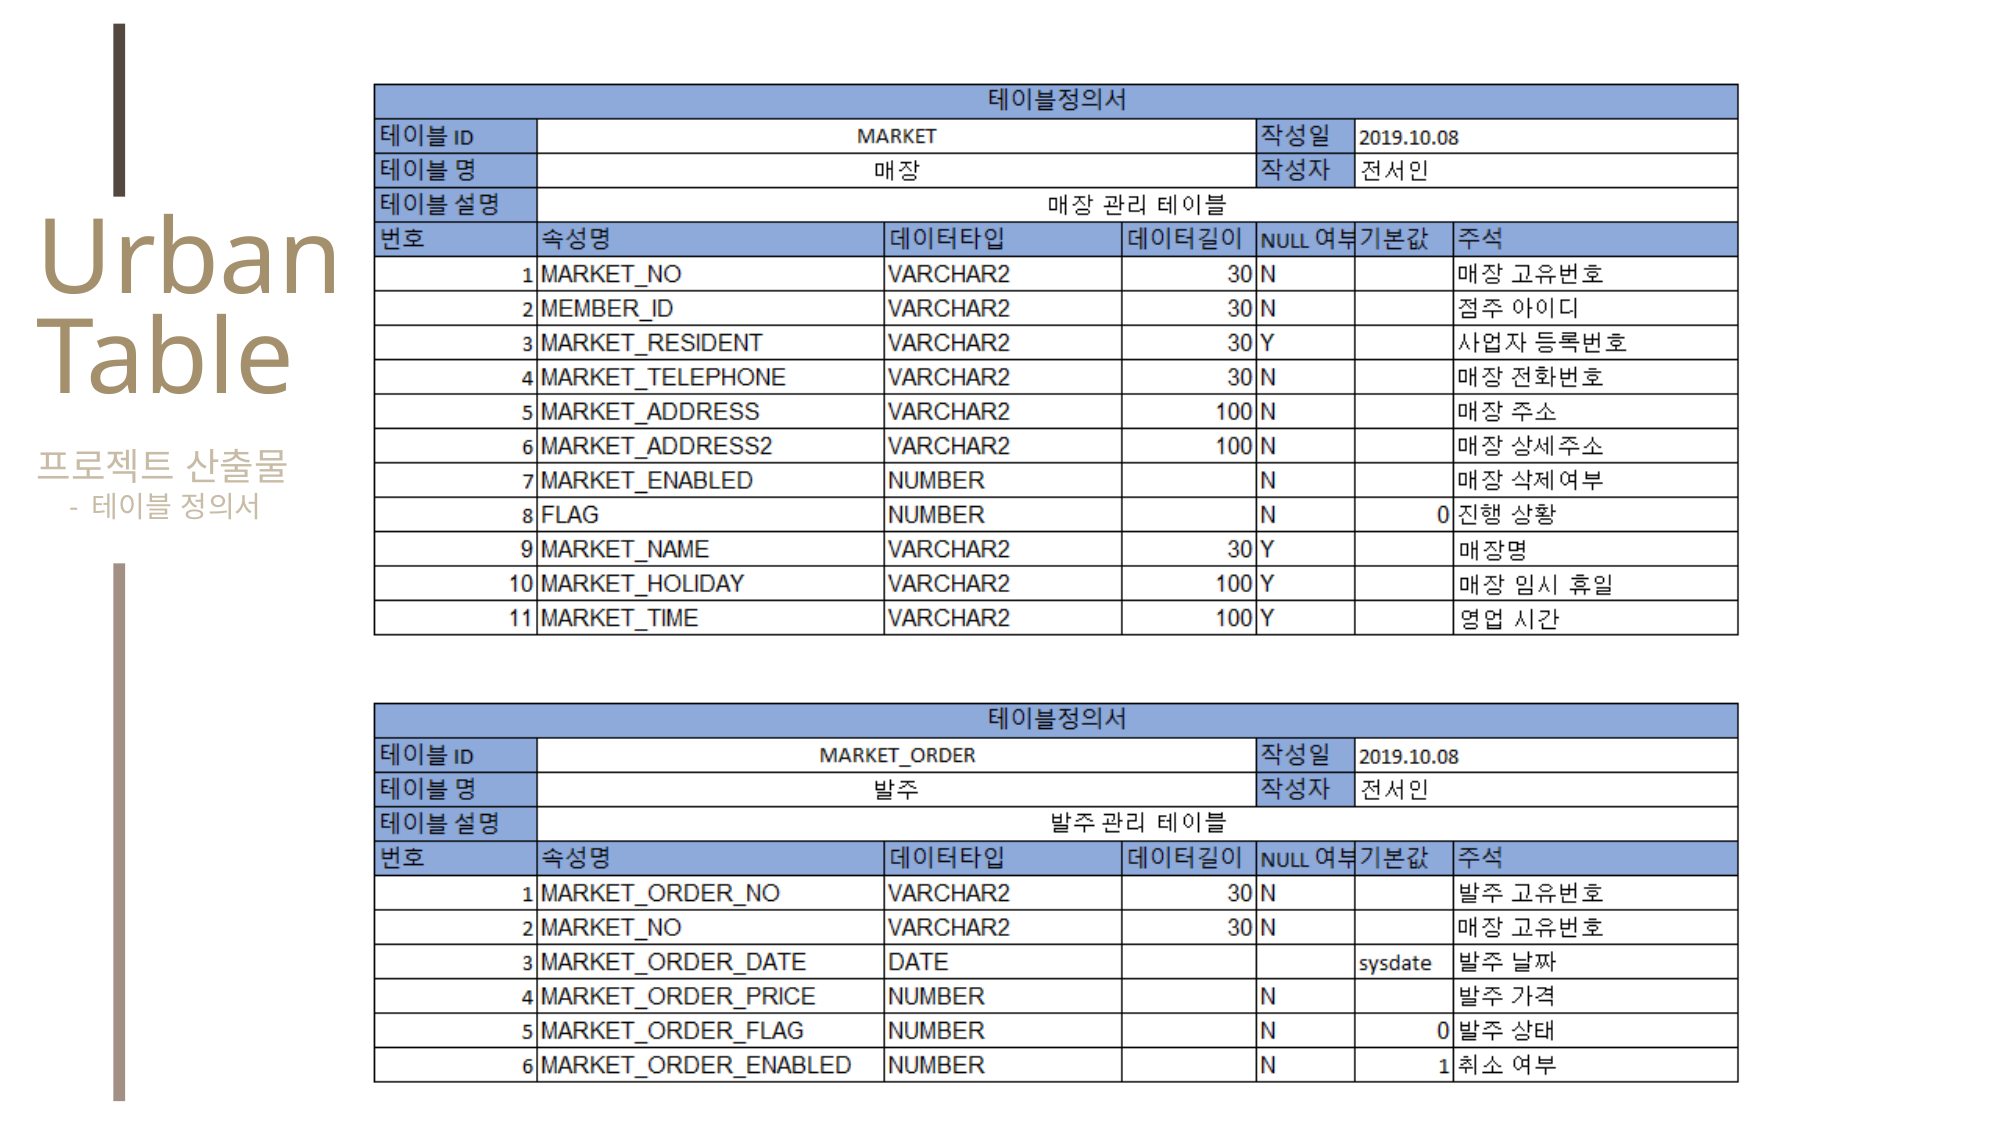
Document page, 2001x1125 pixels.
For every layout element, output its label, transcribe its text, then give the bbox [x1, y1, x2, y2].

picture [363, 73, 1750, 1097]
text_box [112, 562, 126, 1102]
text_box Urban Table [22, 206, 363, 421]
text_box [112, 23, 126, 198]
text_box 프로젝트 산출물 - 테이블 정의서 [22, 435, 363, 531]
